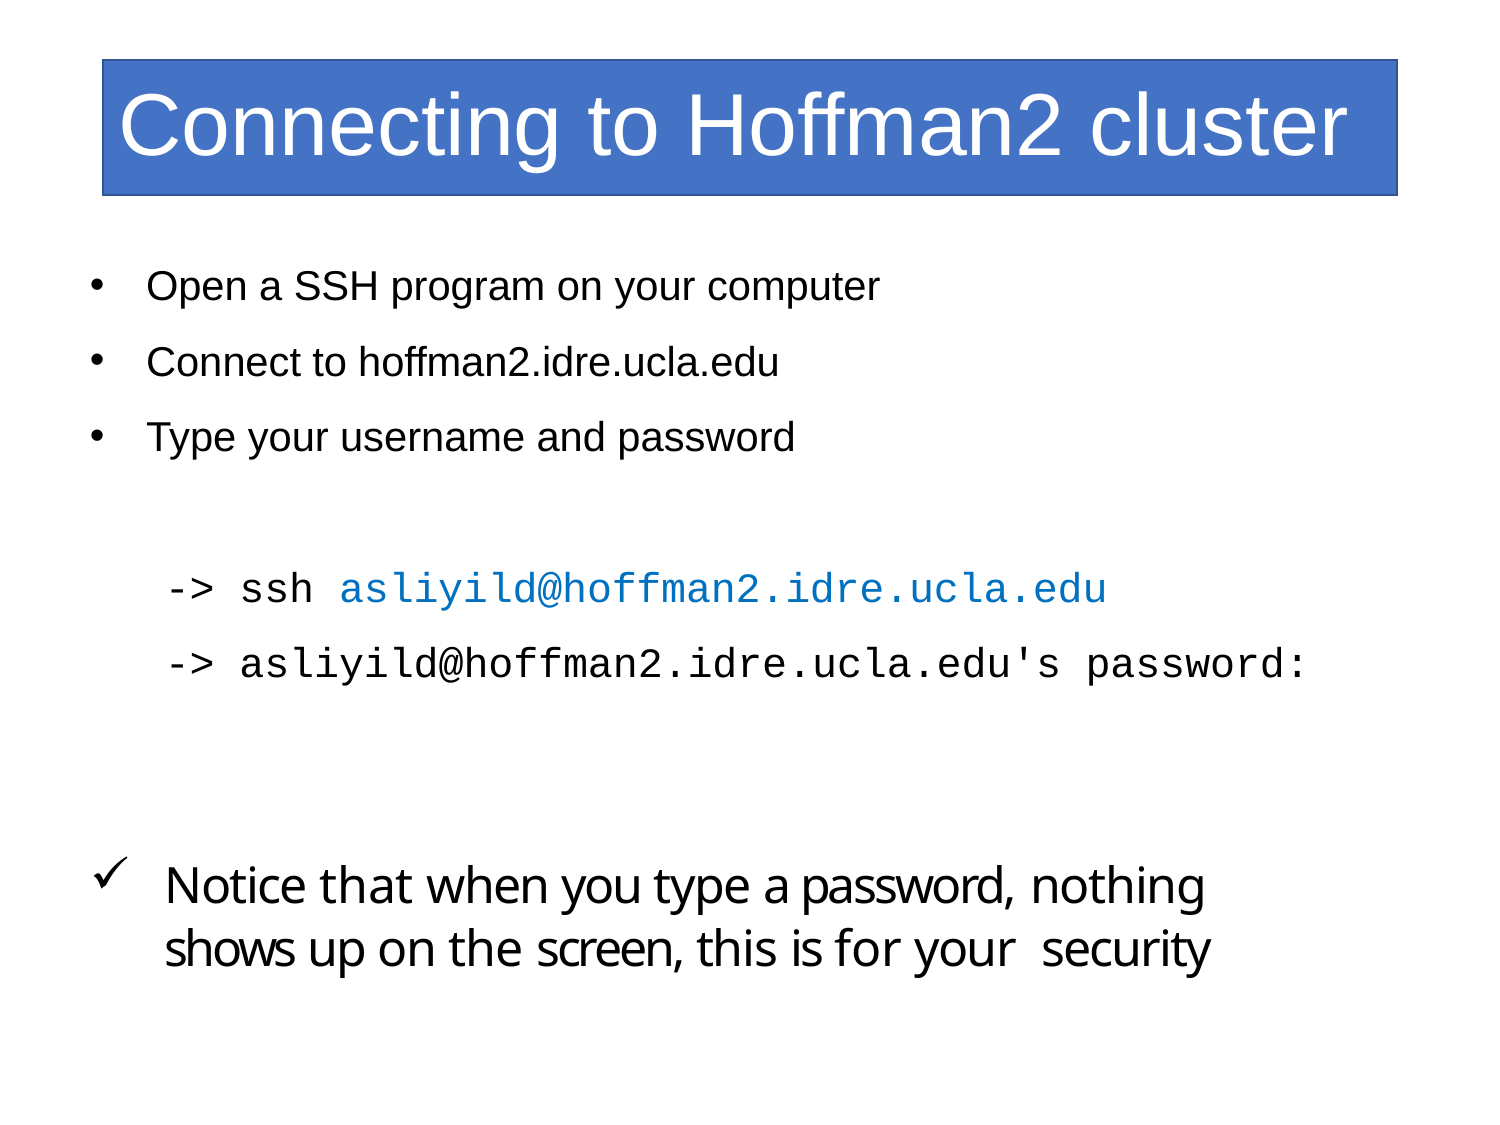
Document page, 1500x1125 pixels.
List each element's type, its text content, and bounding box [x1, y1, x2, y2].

text_box Connecting to Hoffman2 cluster [102, 59, 1398, 196]
text_box Open a SSH program on your computer Connect to hoffman2.idre.ucla.edu Type your username and password -> ssh asliyild@hoffman2.idre.ucla.edu -> asliyild@hoffman2.idre.ucla.edu's password: Notice that when you type a password, nothing shows up on the screen, this is for your security [87, 250, 1335, 977]
